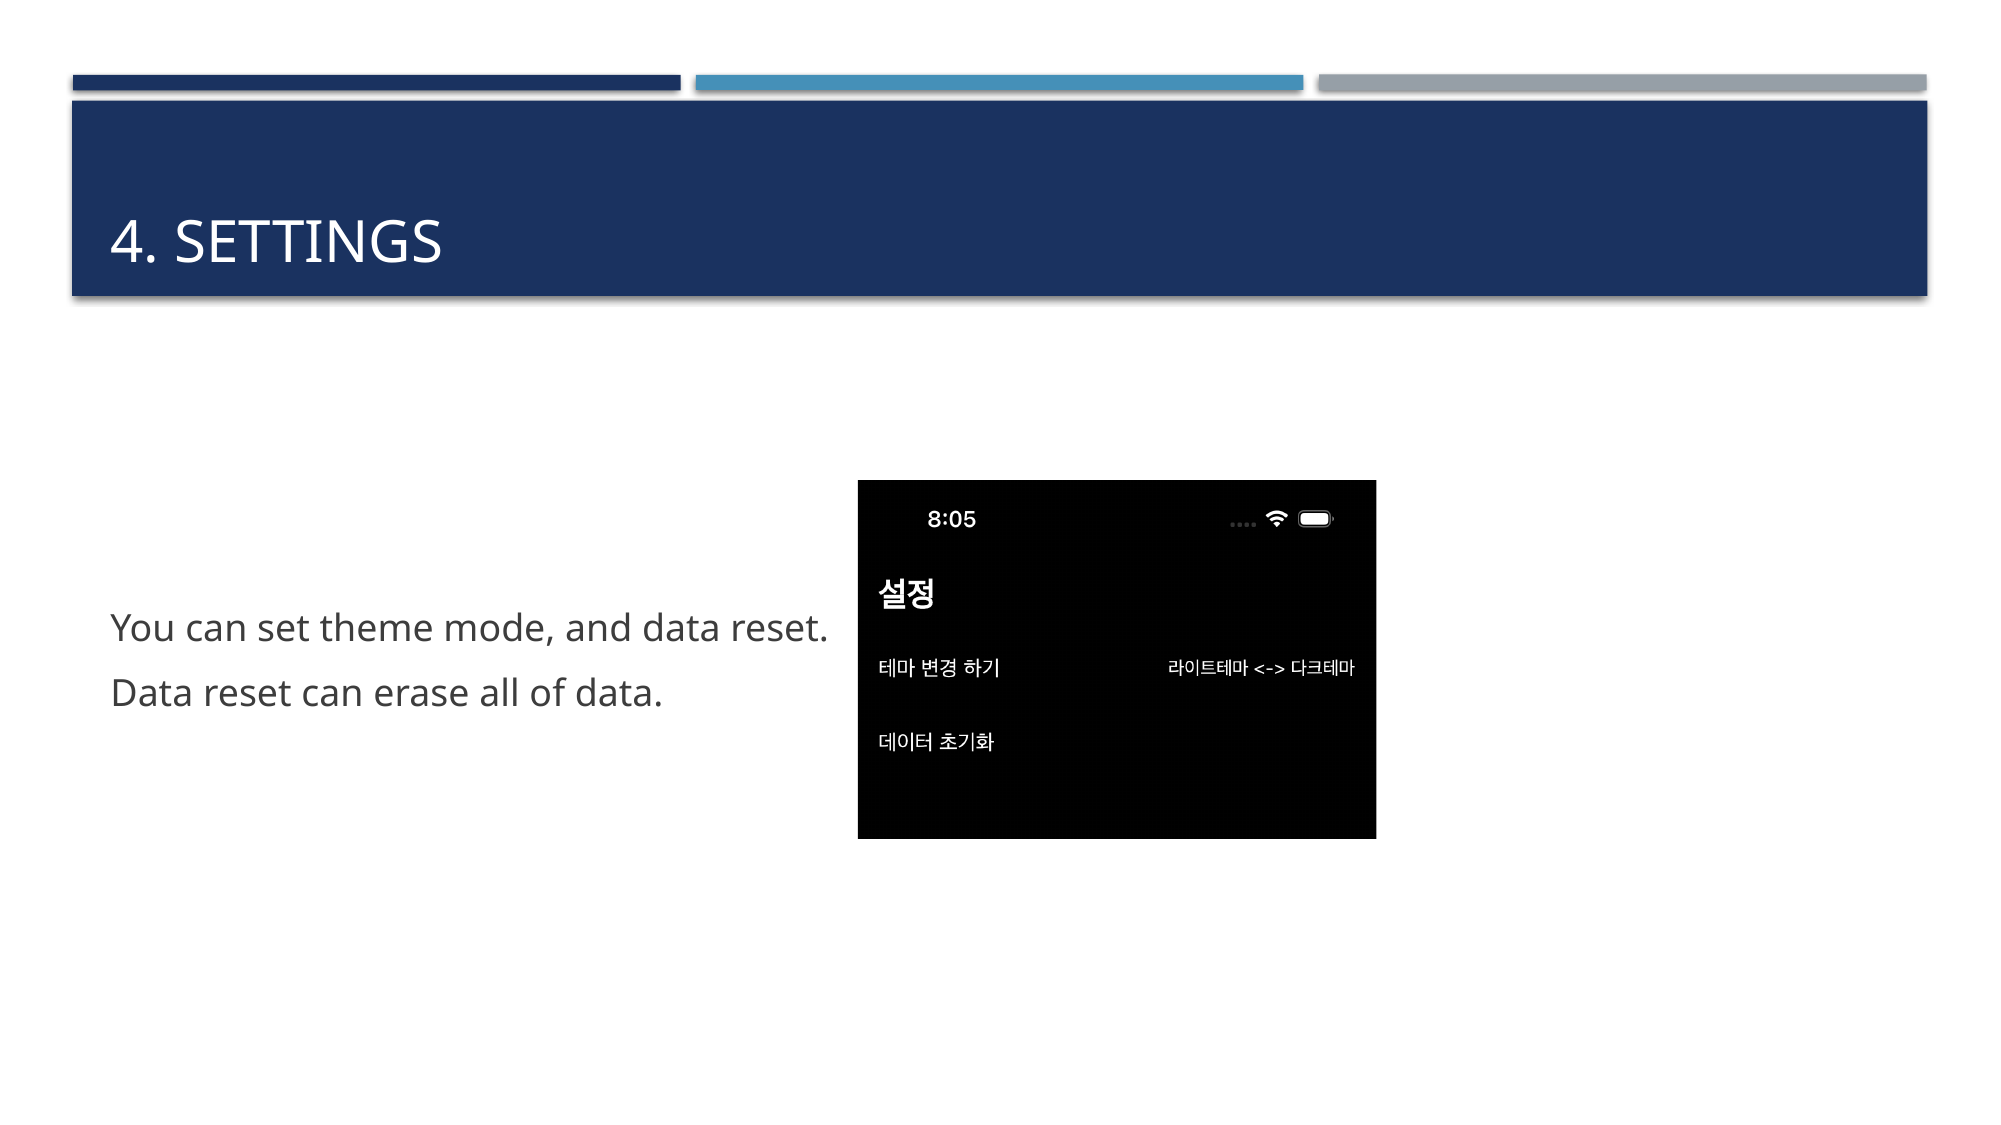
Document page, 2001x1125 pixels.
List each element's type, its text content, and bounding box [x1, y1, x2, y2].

picture [857, 479, 1377, 839]
title 4. settings [95, 115, 1905, 282]
list You can set theme mode, and data reset. Data reset can erase all of data. [95, 357, 1905, 962]
